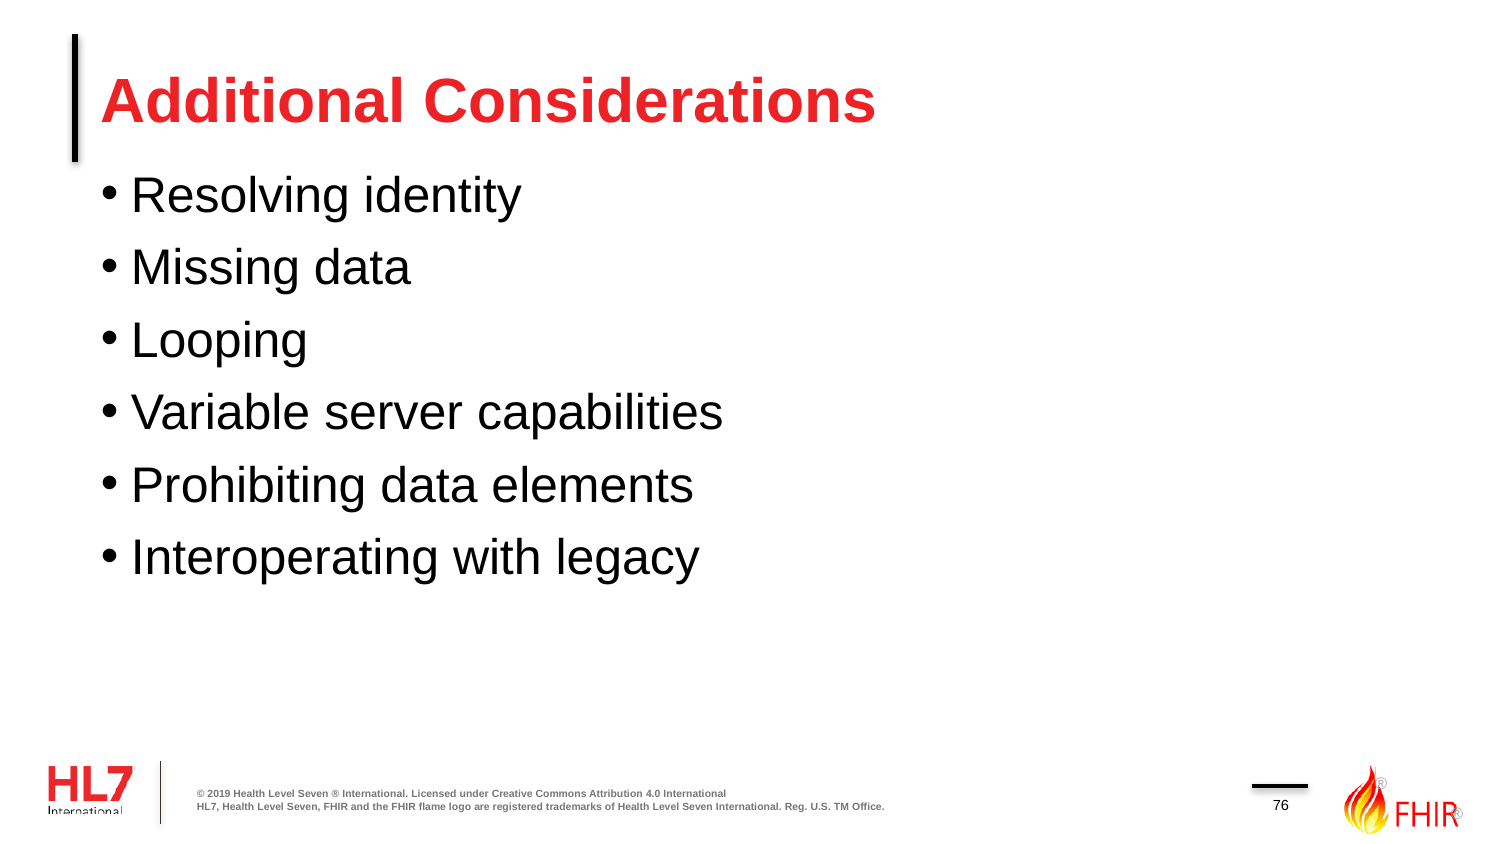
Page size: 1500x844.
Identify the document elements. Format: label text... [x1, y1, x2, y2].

picture [1339, 760, 1463, 837]
slide_number 76 [1258, 786, 1304, 813]
list Resolving identity Missing data Looping Variable server capabilities Prohibiting data elements Interoperating with legacy [100, 162, 1451, 731]
footer © 2019 Health Level Seven ® International. Licensed under Creative Commons Attribution 4.0 International HL7, Health Level Seven, FHIR and the FHIR flame logo are registered trademarks of Health Level Seven International. Reg. U.S. TM Office. [196, 786, 941, 813]
title Additional Considerations [100, 33, 1451, 162]
